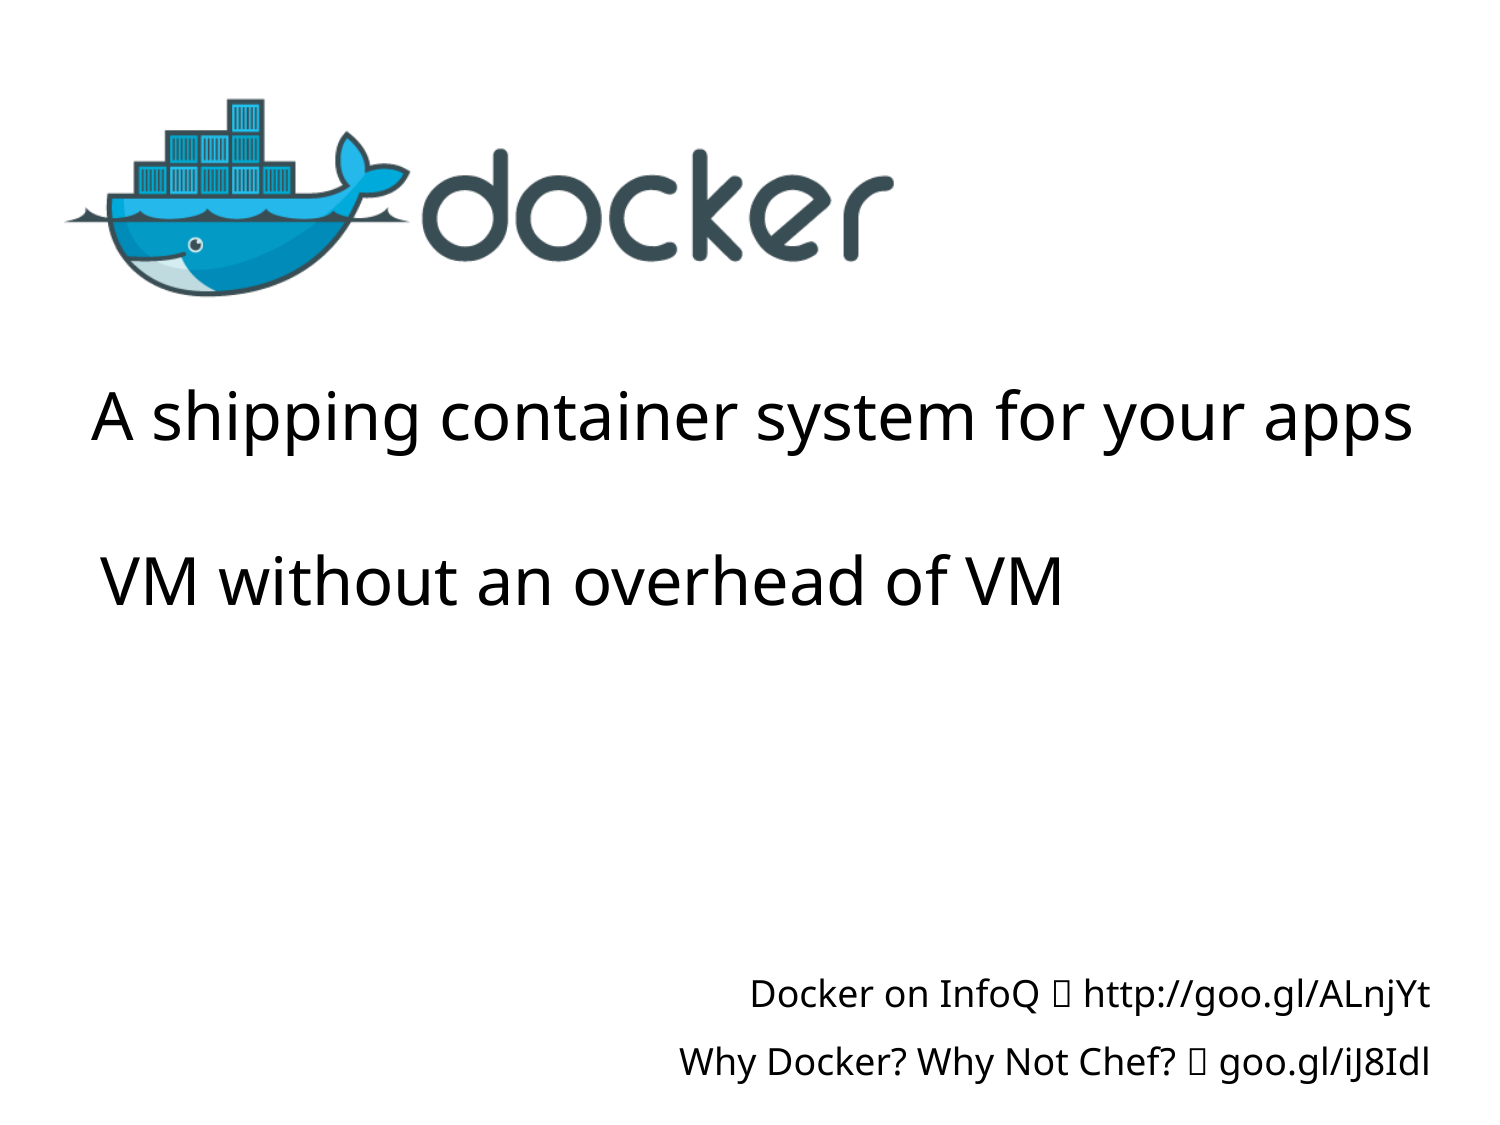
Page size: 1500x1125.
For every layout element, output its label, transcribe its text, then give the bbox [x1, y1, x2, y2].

picture [0, 39, 963, 367]
text_box A shipping container system for your apps [76, 366, 1432, 462]
text_box Docker on InfoQ  http://goo.gl/ALnjYt Why Docker? Why Not Chef?  goo.gl/iJ8Idl [664, 940, 1446, 1091]
text_box VM without an overhead of VM [85, 531, 1082, 627]
